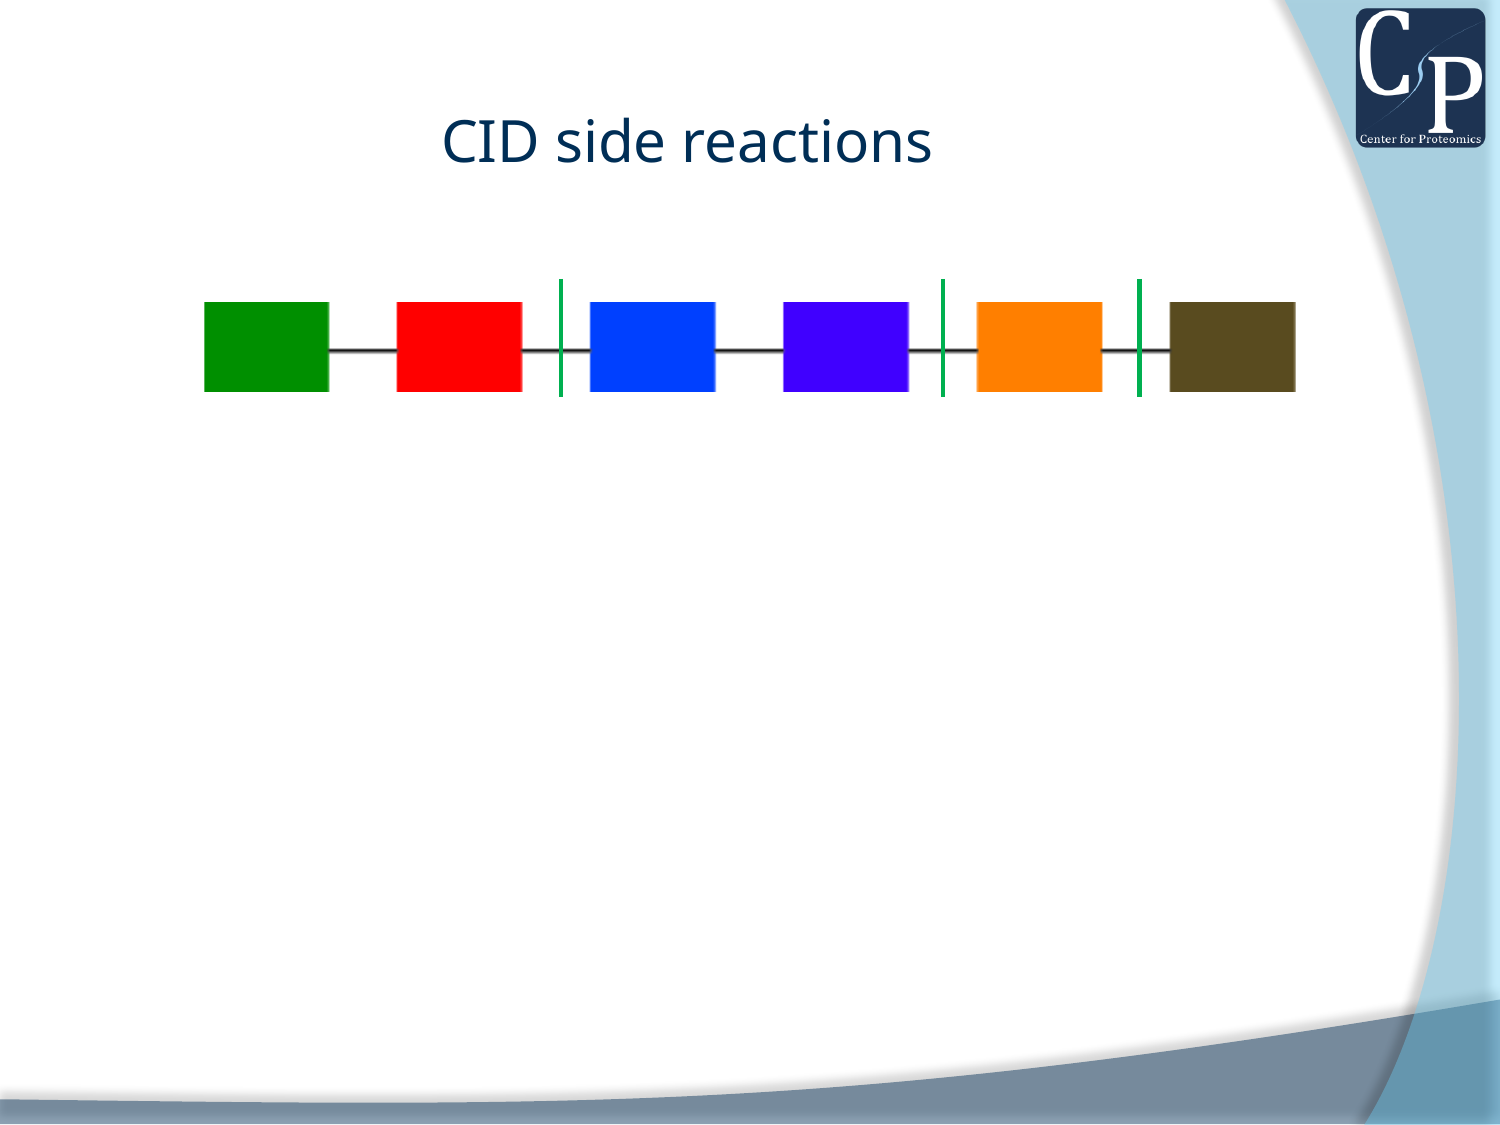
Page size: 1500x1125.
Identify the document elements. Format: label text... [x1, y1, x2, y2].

title CID side reactions [75, 45, 1300, 233]
picture [204, 302, 552, 392]
picture [570, 302, 934, 392]
picture [1149, 302, 1296, 392]
picture [1352, 7, 1488, 148]
picture [952, 302, 1131, 392]
